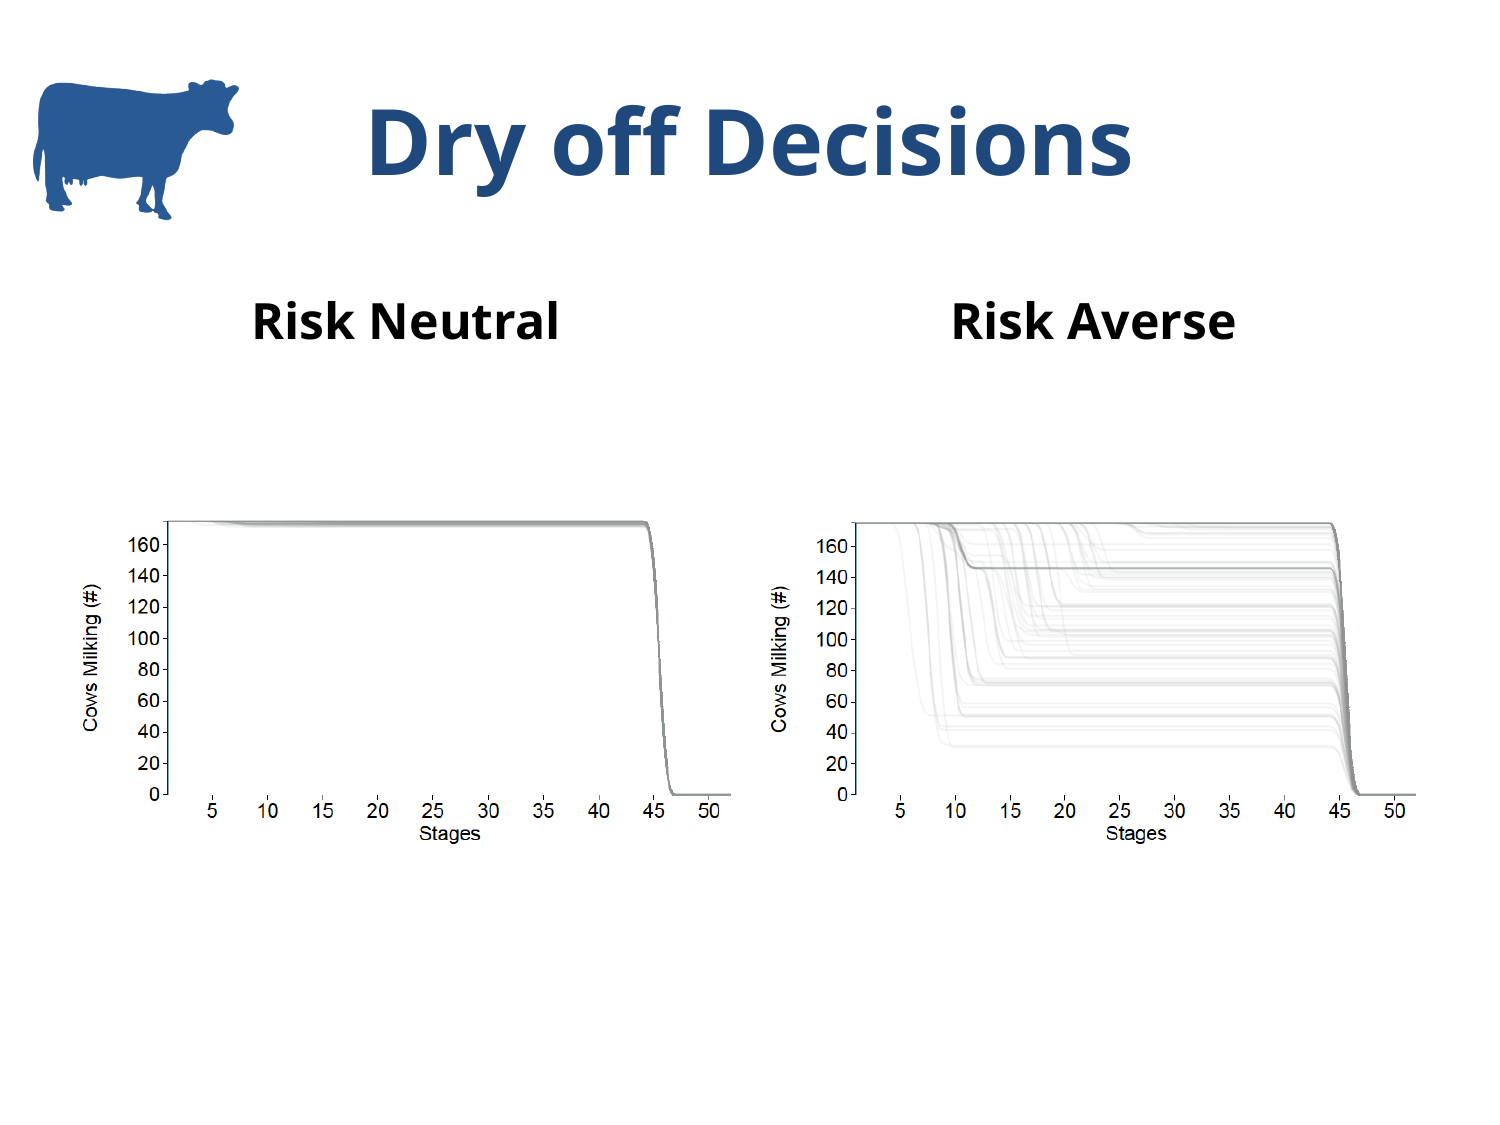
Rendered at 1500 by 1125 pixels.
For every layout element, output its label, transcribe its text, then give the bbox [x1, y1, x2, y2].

picture [29, 54, 243, 232]
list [761, 513, 1426, 848]
list Risk Averse [761, 251, 1425, 357]
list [74, 511, 738, 850]
list Risk Neutral [75, 251, 738, 357]
title Dry off Decisions [75, 45, 1425, 233]
